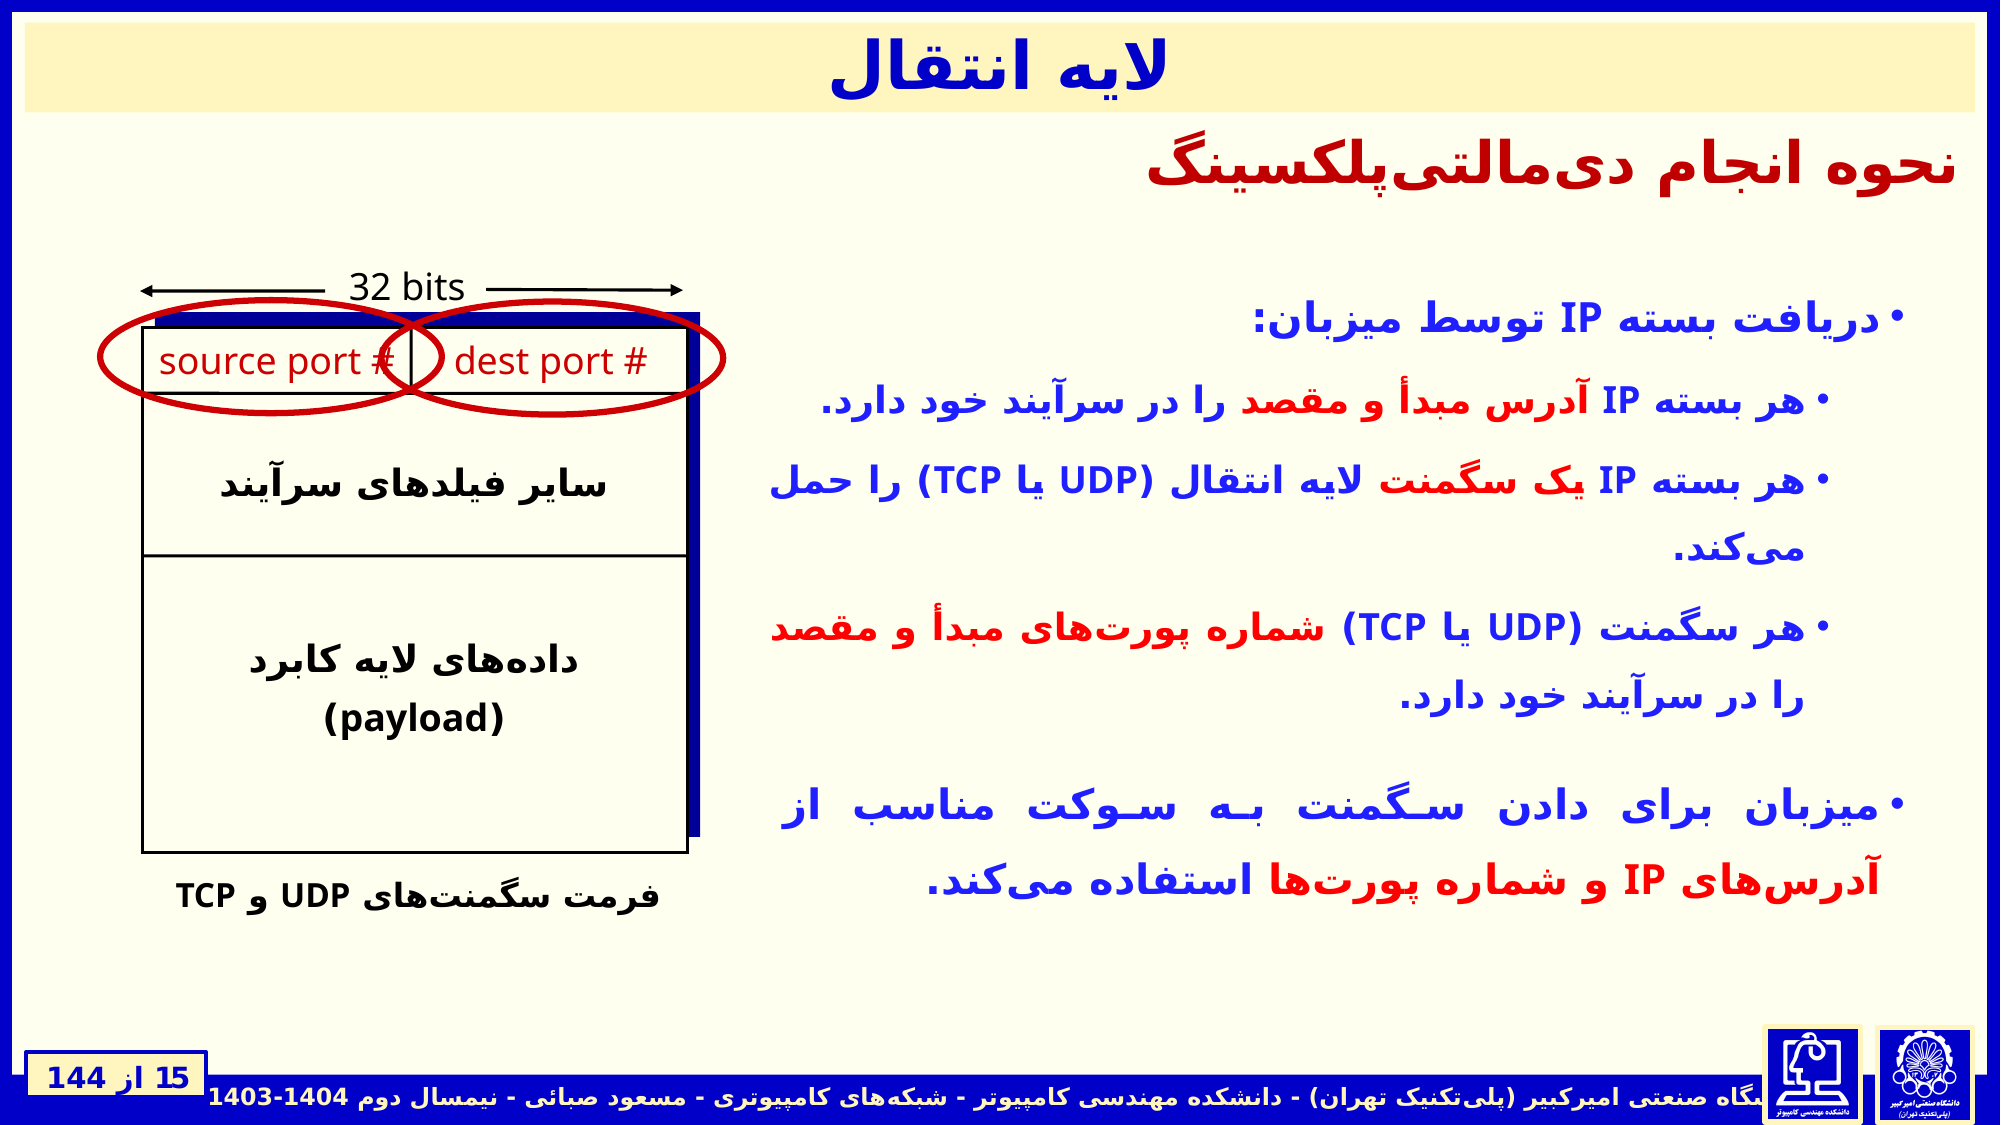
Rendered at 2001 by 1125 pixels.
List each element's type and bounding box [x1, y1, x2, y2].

text_box [0, 0, 2000, 1125]
text_box [139, 255, 701, 923]
